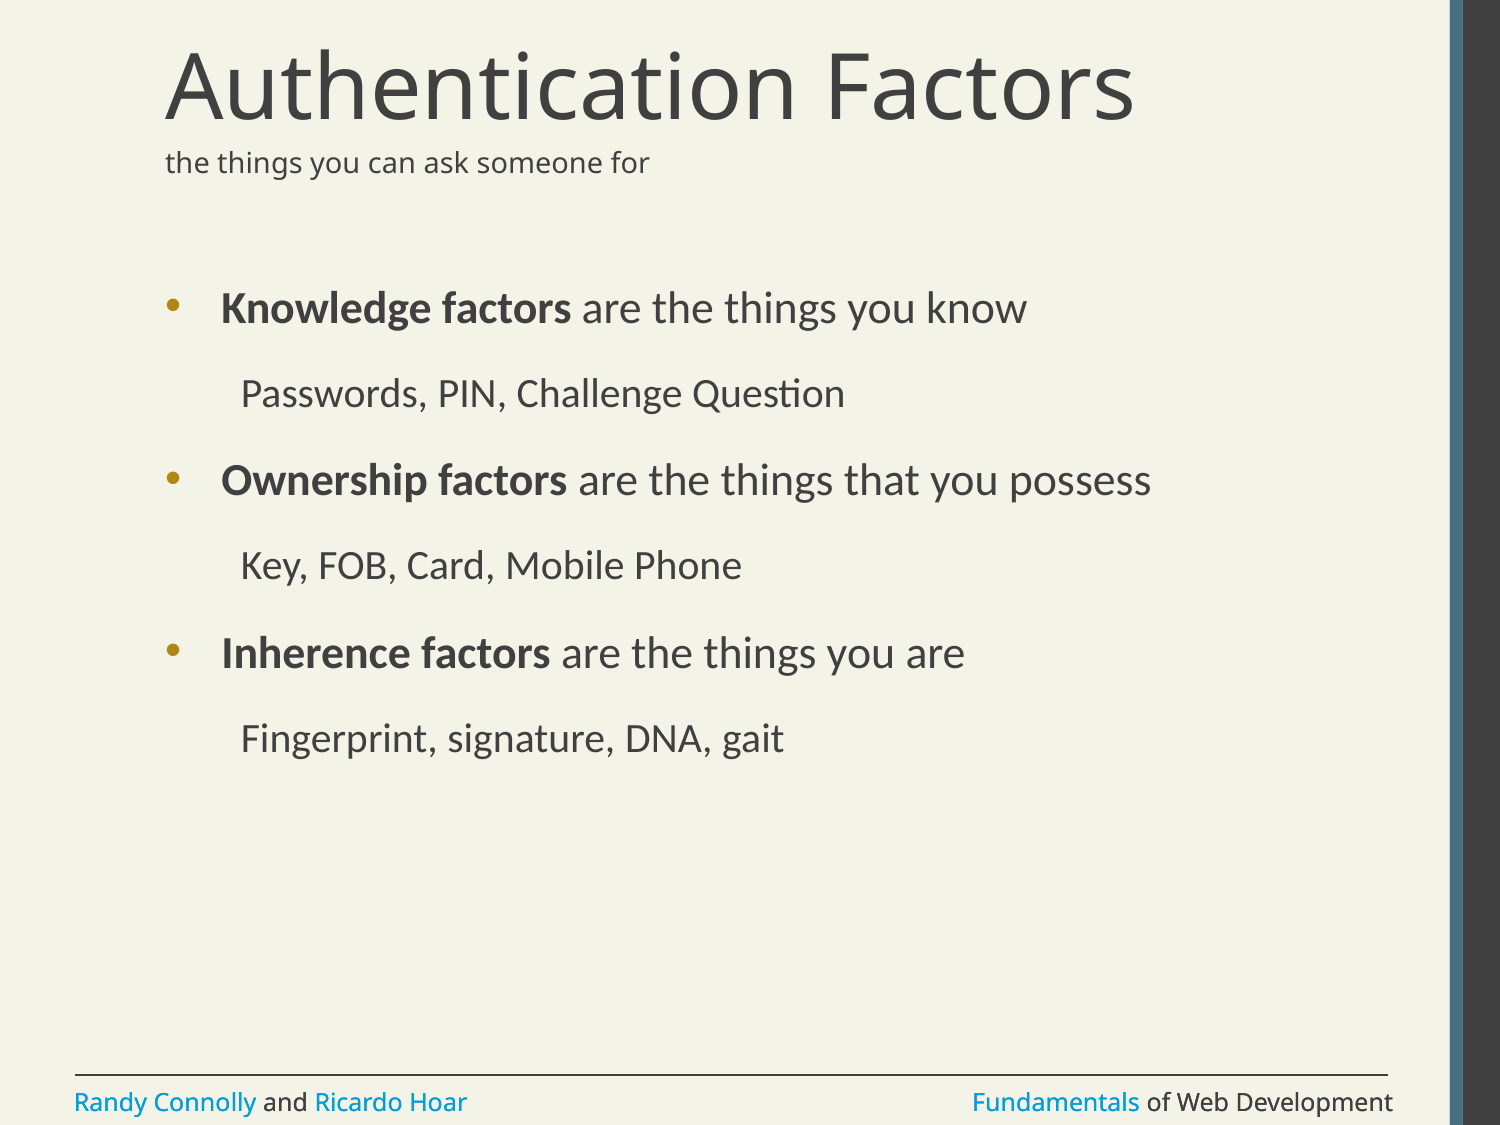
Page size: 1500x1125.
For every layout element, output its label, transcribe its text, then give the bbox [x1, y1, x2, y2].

list Knowledge factors are the things you know Passwords, PIN, Challenge Question Ownership factors are the things that you possess Key, FOB, Card, Mobile Phone Inherence factors are the things you are Fingerprint, signature, DNA, gait [150, 270, 1363, 1013]
title Authentication Factors [150, 20, 1425, 188]
list the things you can ask someone for [150, 137, 1200, 188]
